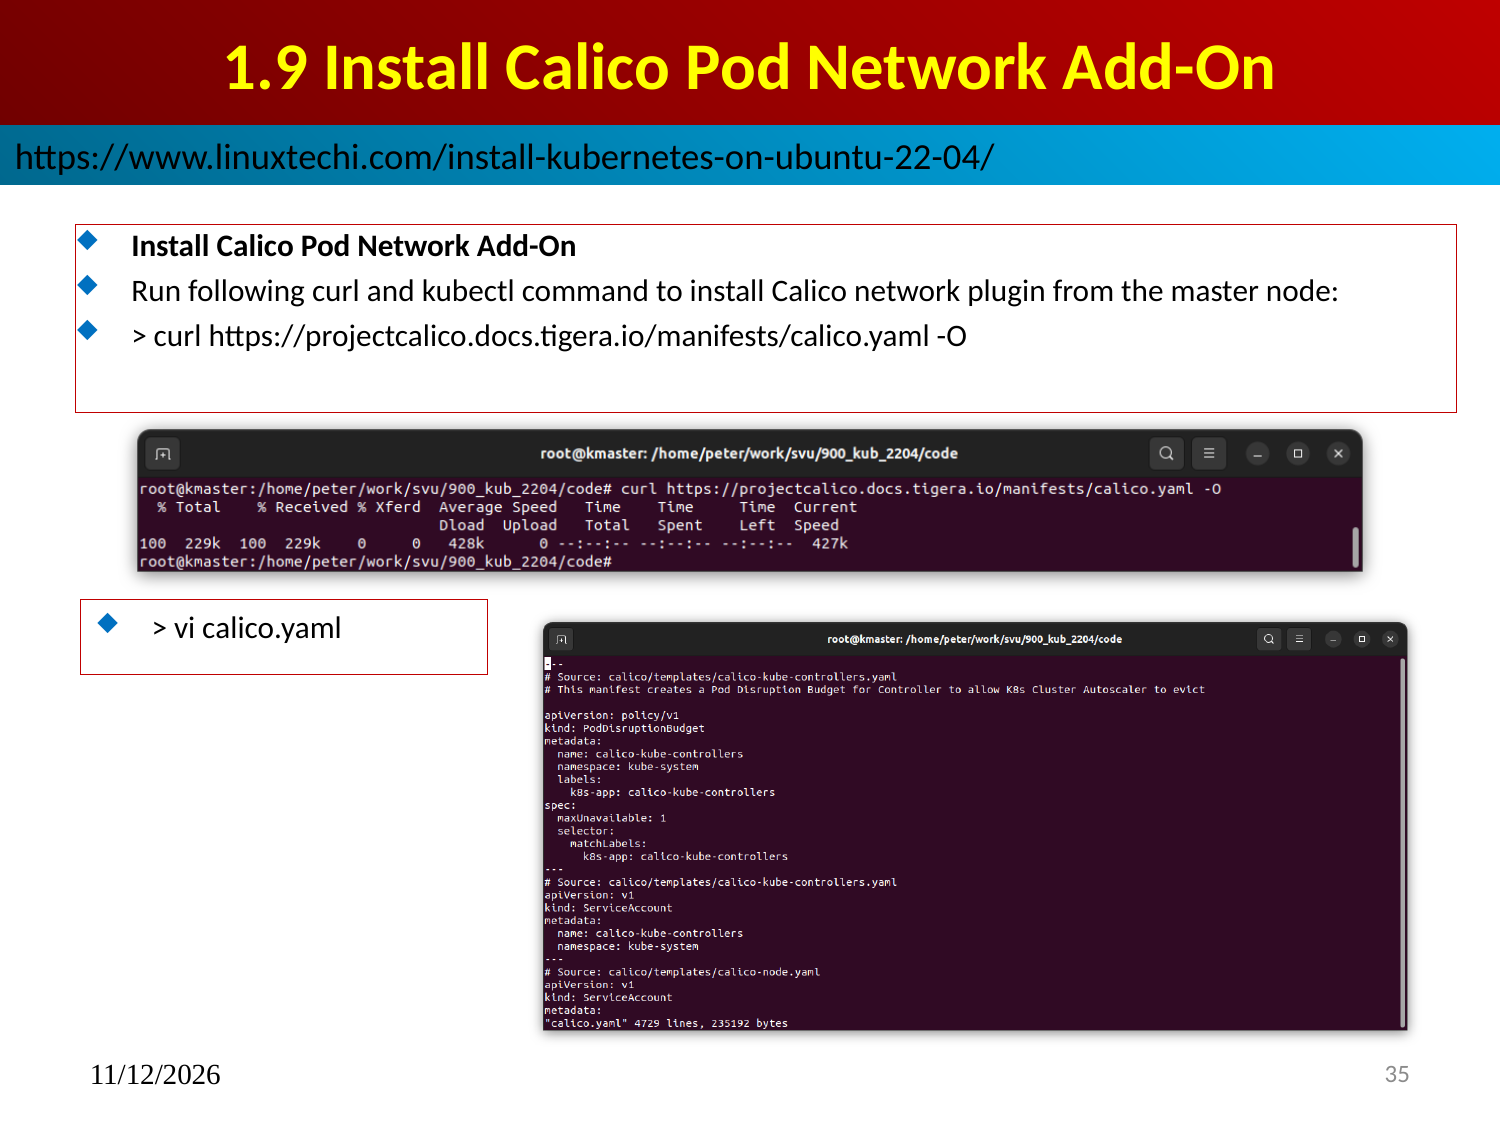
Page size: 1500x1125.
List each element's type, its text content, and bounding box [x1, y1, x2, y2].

text_box https://www.linuxtechi.com/install-kubernetes-on-ubuntu-22-04/ [0, 125, 1500, 185]
title 1.9 Install Calico Pod Network Add-On [0, 0, 1500, 125]
picture [112, 406, 1388, 601]
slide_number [75, 1042, 425, 1103]
subtitle Install Calico Pod Network Add-On Run following curl and kubectl command to install Calico network plugin from the master node: > curl https://projectcalico.docs.tigera.io/manifests/calico.yaml -O [75, 224, 1457, 413]
slide_number 35 [1074, 1058, 1425, 1103]
text_box > vi calico.yaml [80, 599, 488, 675]
picture [524, 605, 1426, 1051]
